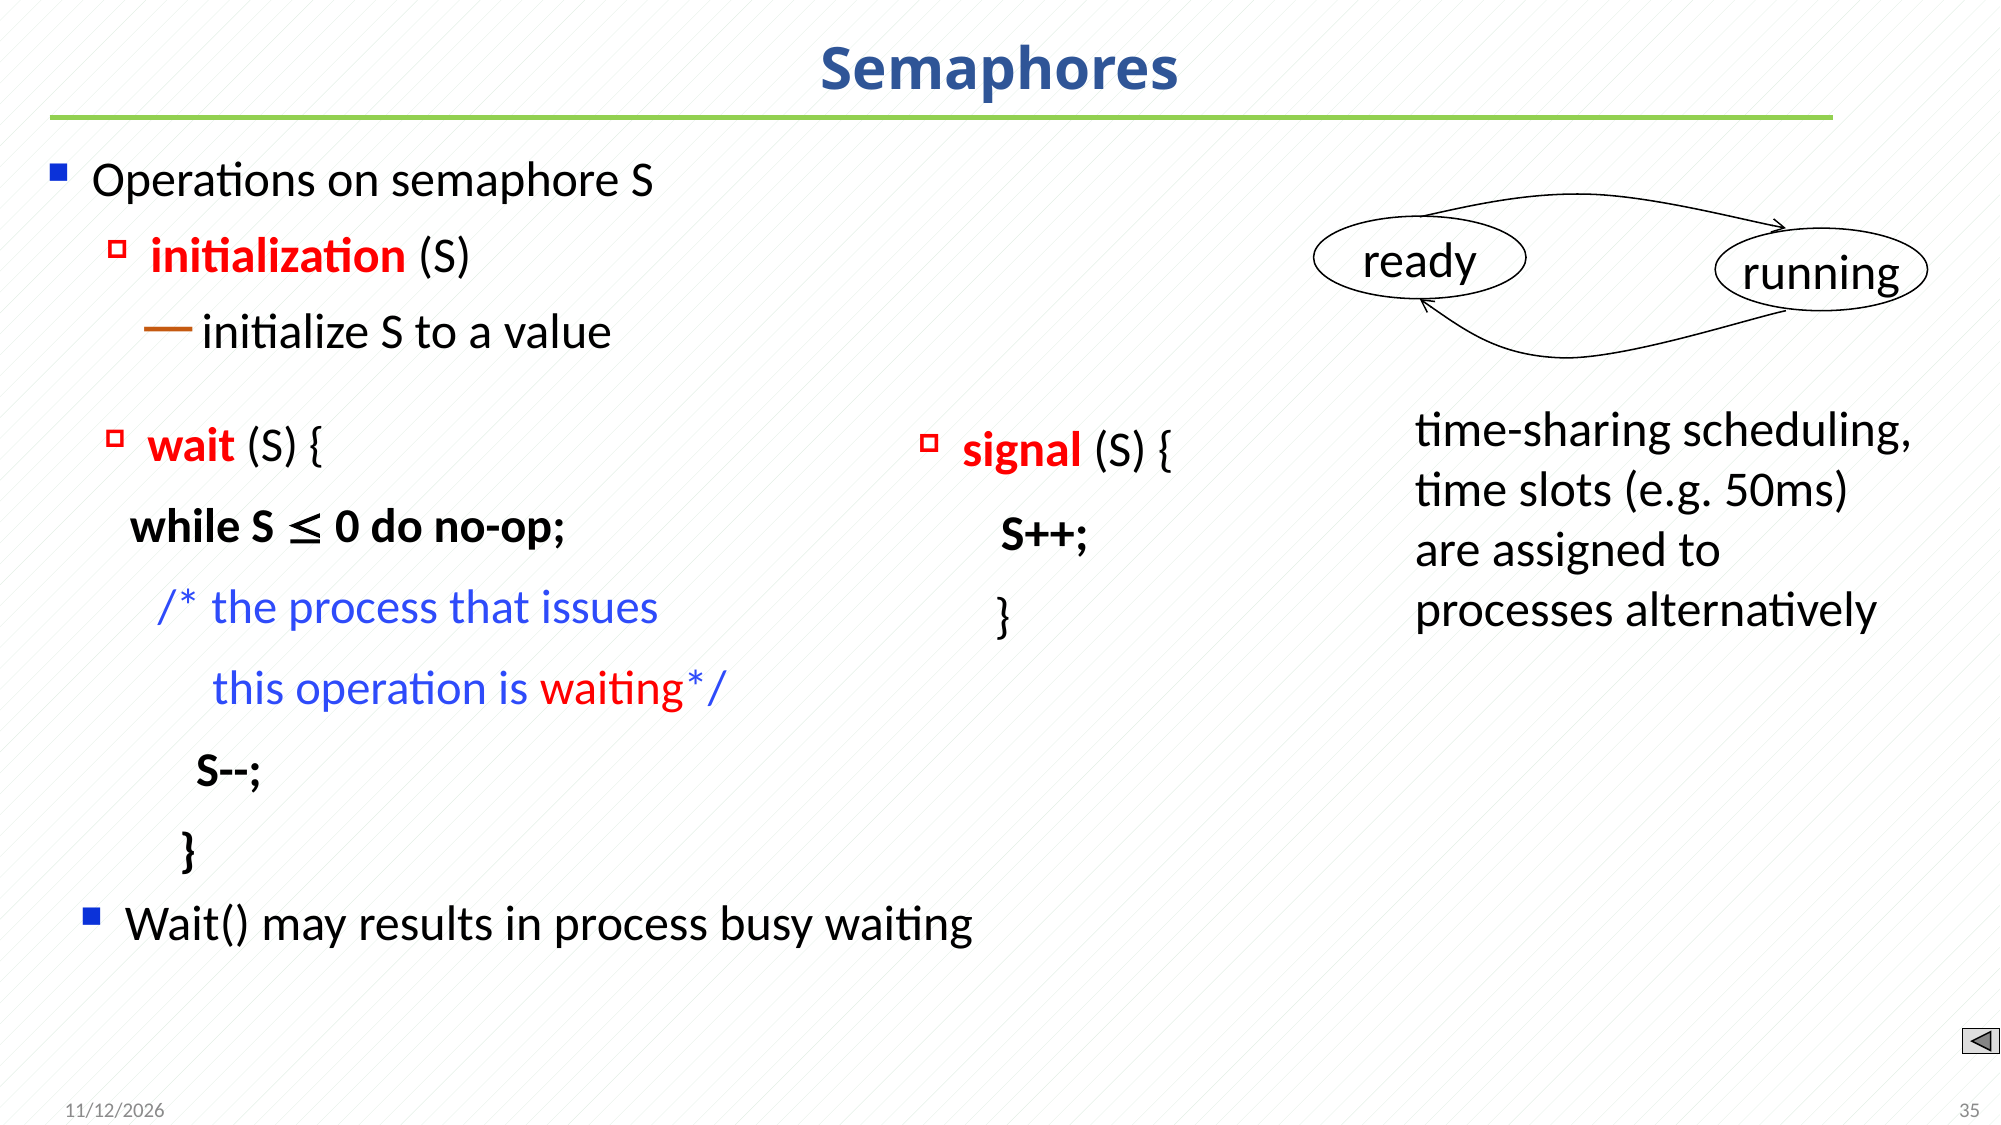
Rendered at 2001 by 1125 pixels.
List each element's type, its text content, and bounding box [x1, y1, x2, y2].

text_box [1313, 192, 1928, 360]
text_box signal (S) { S++; } [844, 402, 1621, 719]
text_box wait (S) { while S  0 do no-op; /* the process that issues this operation is waiting*/ S--; } [32, 399, 809, 888]
list Operations on semaphore S initialization (S) initialize S to a value [32, 126, 1974, 398]
slide_number 35 [1545, 1079, 1996, 1125]
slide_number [49, 1079, 500, 1125]
text_box Wait() may results in process busy waiting [65, 871, 1441, 1021]
title Semaphores [50, 13, 1949, 126]
text_box time-sharing scheduling, time slots (e.g. 50ms) are assigned to processes alternatively [1400, 389, 1933, 644]
text_box [1962, 1028, 2000, 1054]
